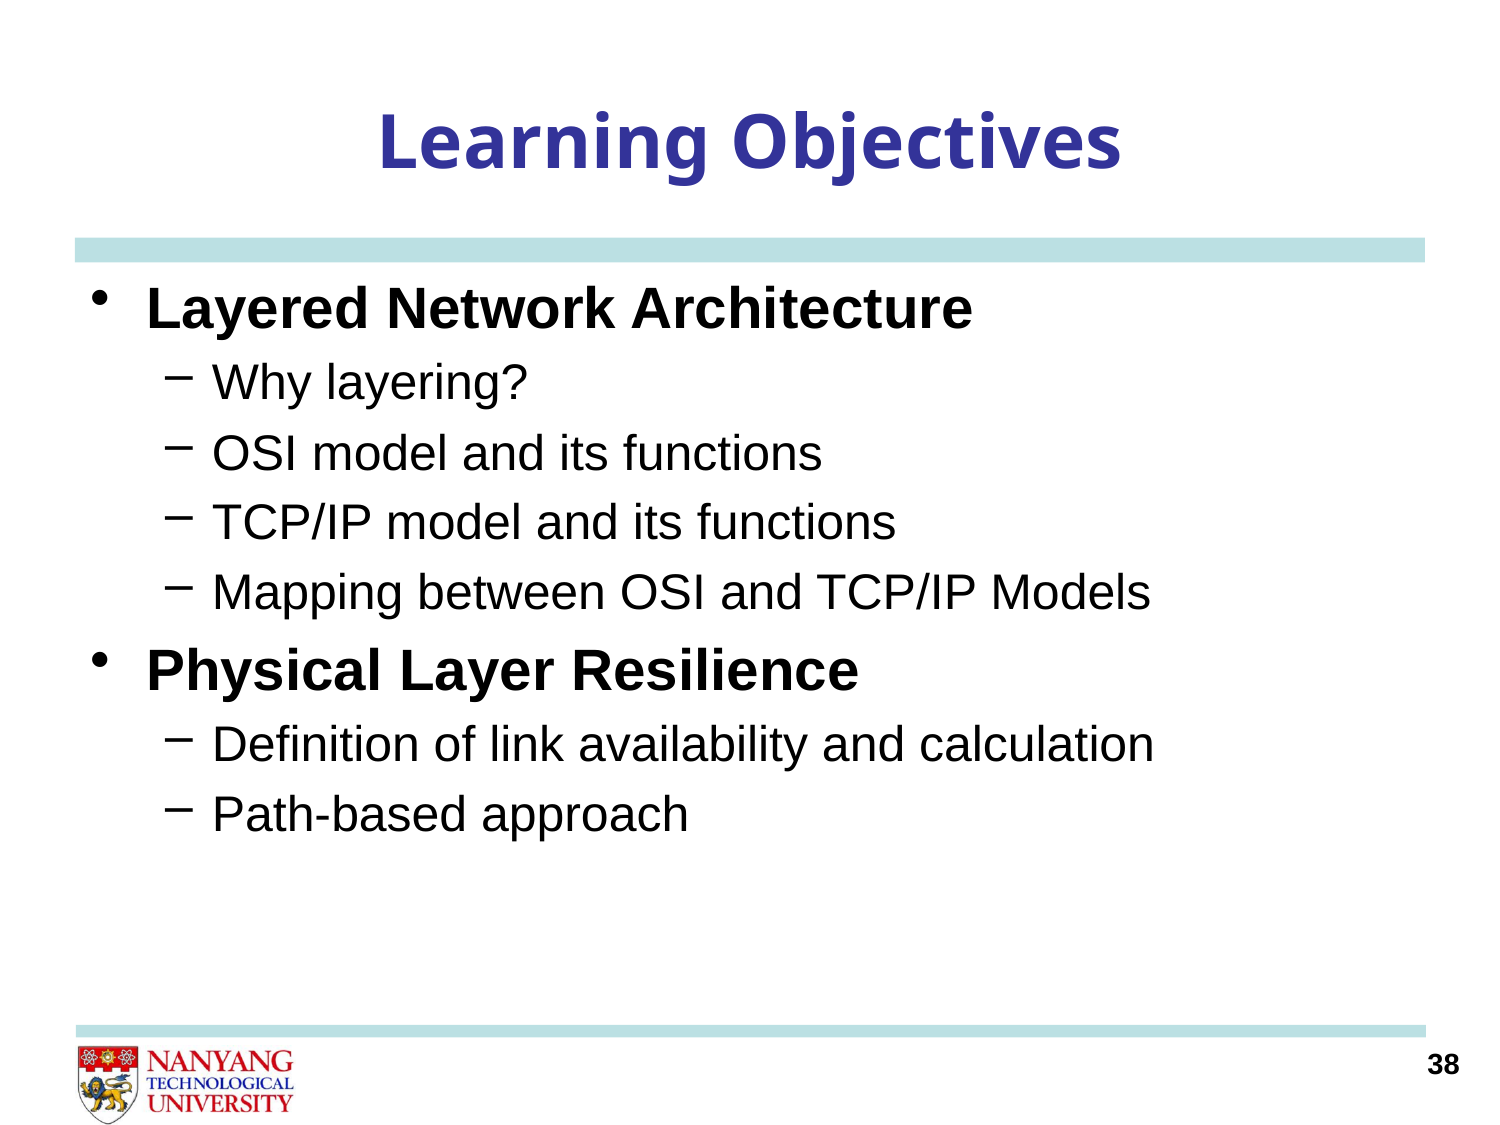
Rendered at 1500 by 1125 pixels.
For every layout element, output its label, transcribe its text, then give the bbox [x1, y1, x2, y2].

picture [75, 1045, 296, 1125]
slide_number 38 [1374, 1037, 1476, 1101]
list Layered Network Architecture Why layering? OSI model and its functions TCP/IP model and its functions Mapping between OSI and TCP/IP Models Physical Layer Resilience Definition of link availability and calculation Path-based approach [74, 262, 1426, 1026]
title Learning Objectives [74, 44, 1426, 233]
